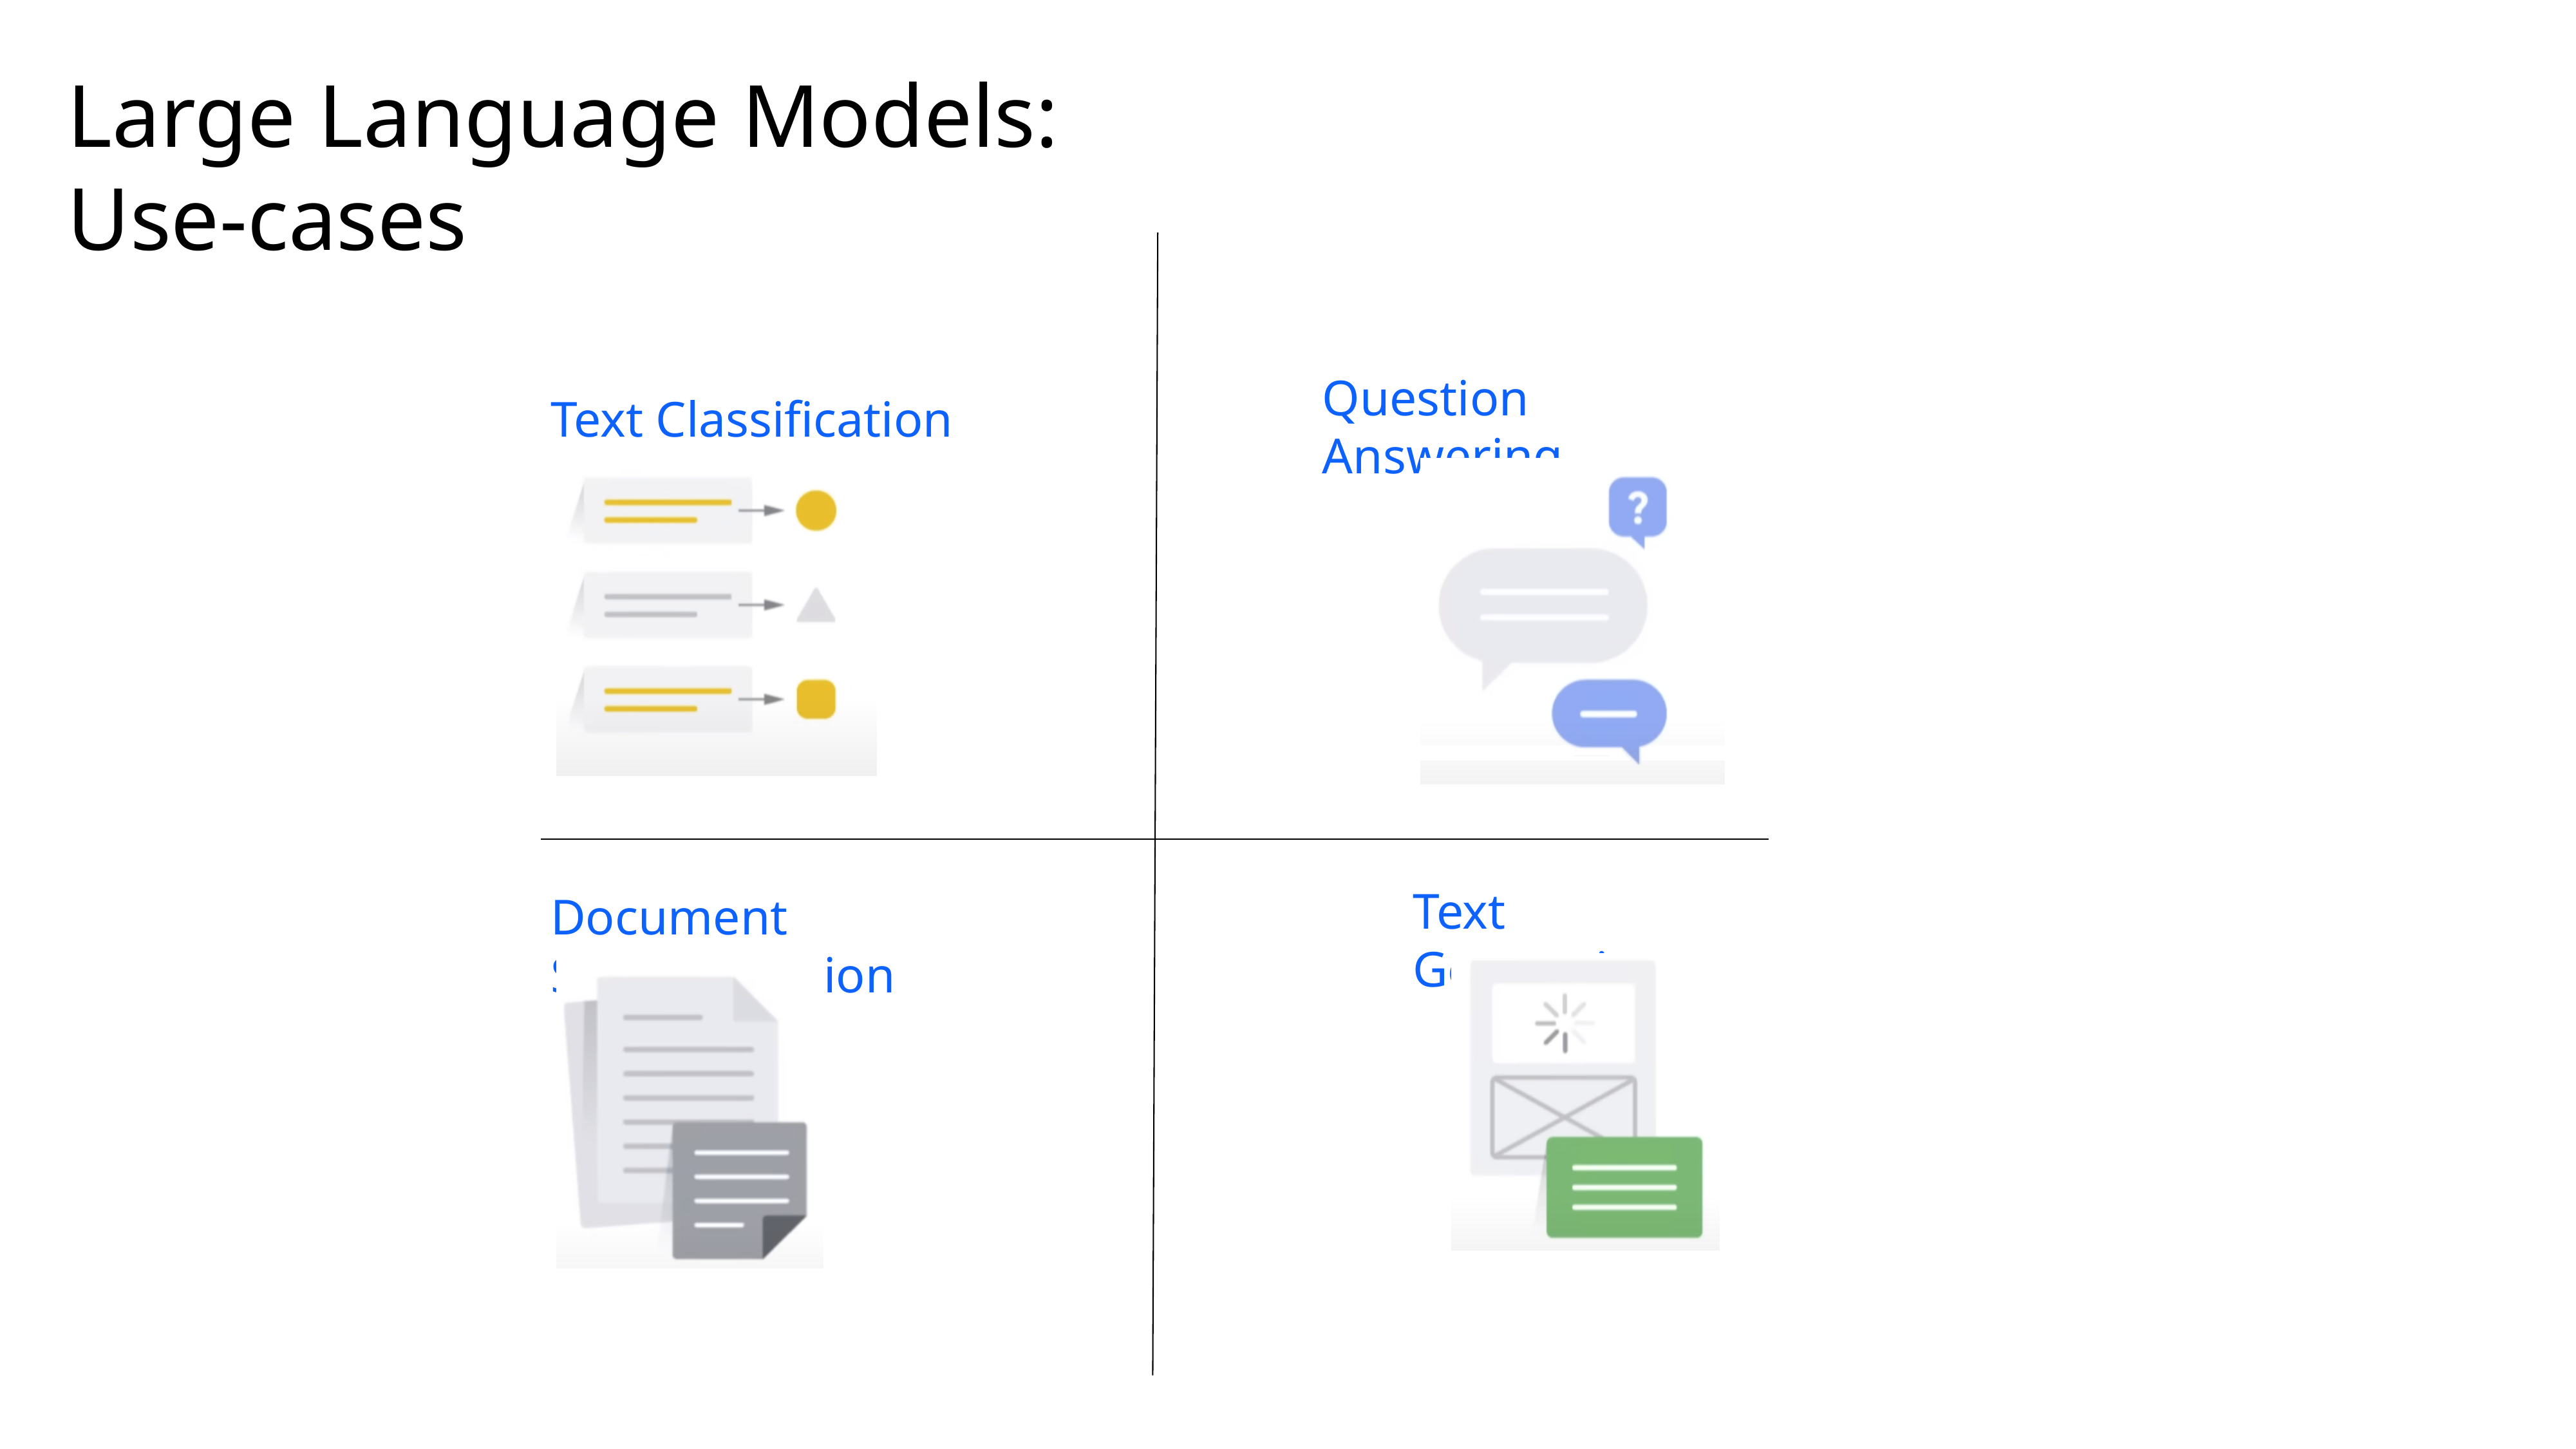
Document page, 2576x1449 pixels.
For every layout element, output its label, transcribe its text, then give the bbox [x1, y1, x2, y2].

text_box Document Summarization [541, 882, 1126, 1009]
text_box Text Classification [541, 383, 1072, 466]
picture [556, 953, 823, 1269]
picture [1420, 458, 1725, 785]
text_box Large Language Models: Use-cases [67, 61, 1234, 283]
text_box Question Answering [1312, 362, 1769, 433]
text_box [1152, 232, 1158, 1376]
picture [556, 466, 877, 776]
text_box Text Generation [1403, 875, 1769, 953]
picture [1451, 953, 1720, 1251]
